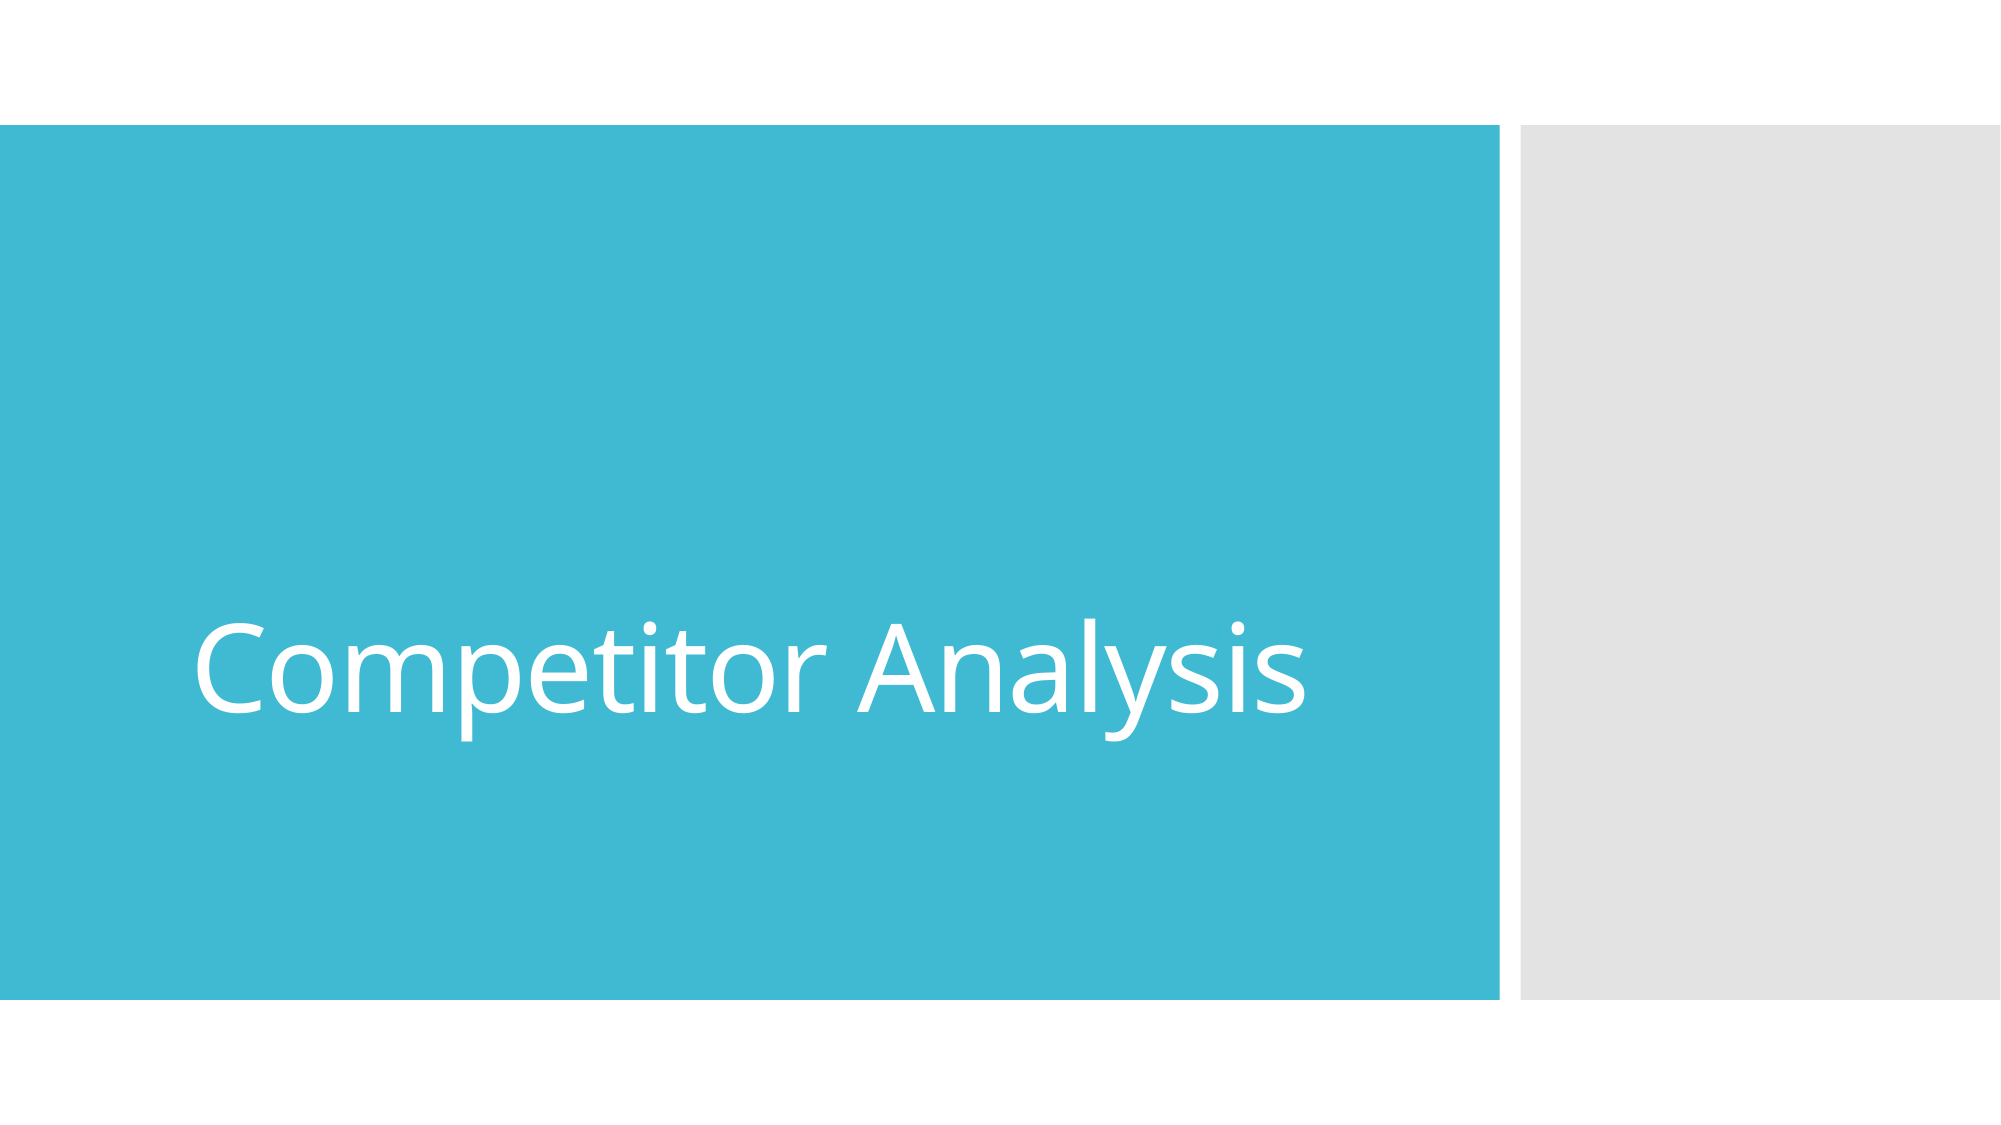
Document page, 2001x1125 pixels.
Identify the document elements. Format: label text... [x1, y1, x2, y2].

title Competitor Analysis [175, 213, 1376, 747]
